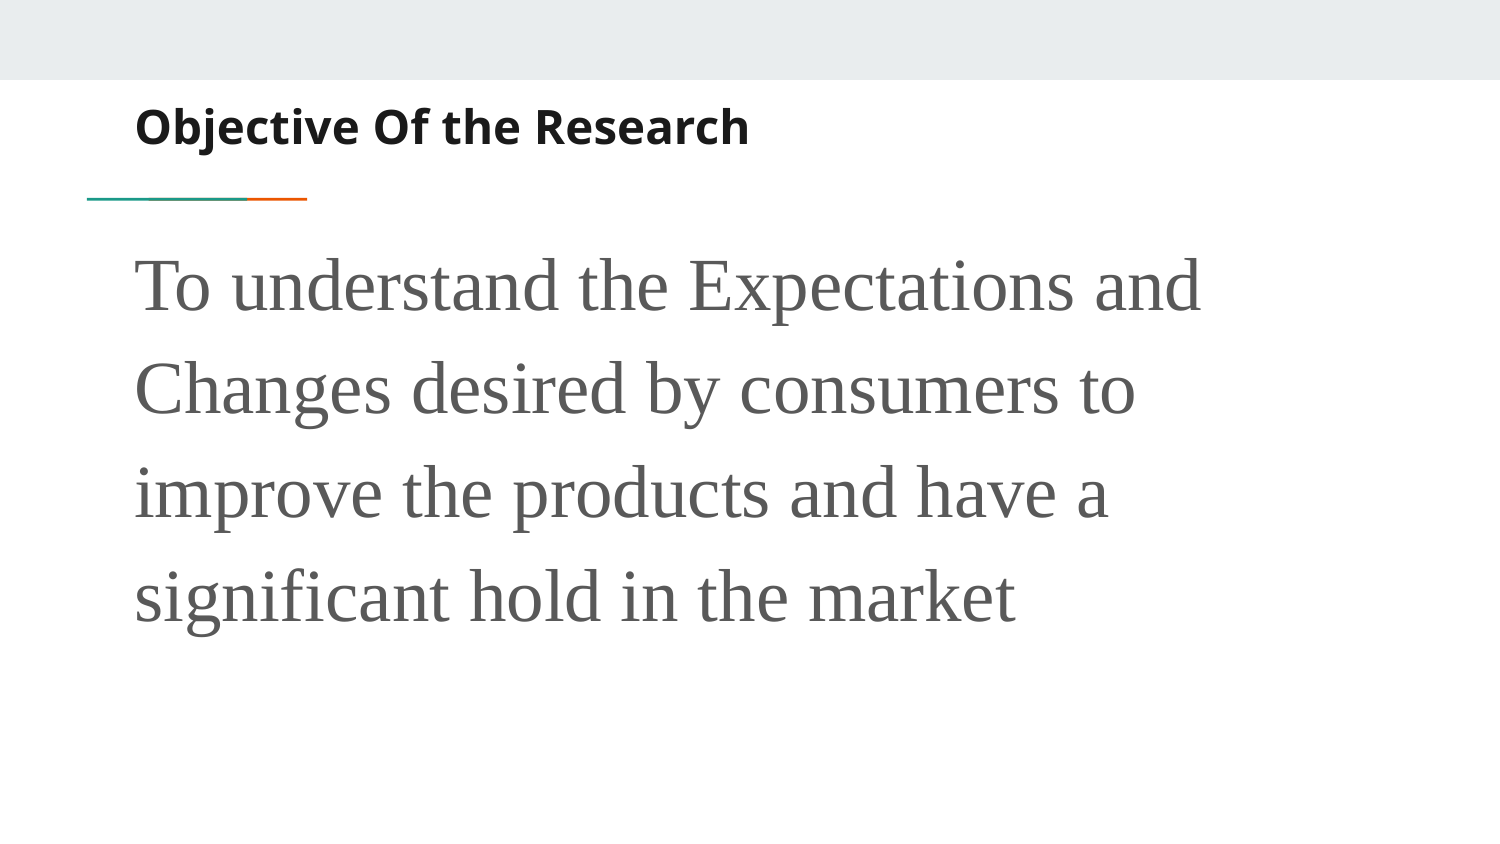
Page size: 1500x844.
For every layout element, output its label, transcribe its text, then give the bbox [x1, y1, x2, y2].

list To understand the Expectations and Changes desired by consumers to improve the products and have a significant hold in the market [119, 207, 1381, 706]
title Objective Of the Research [119, 82, 1381, 171]
